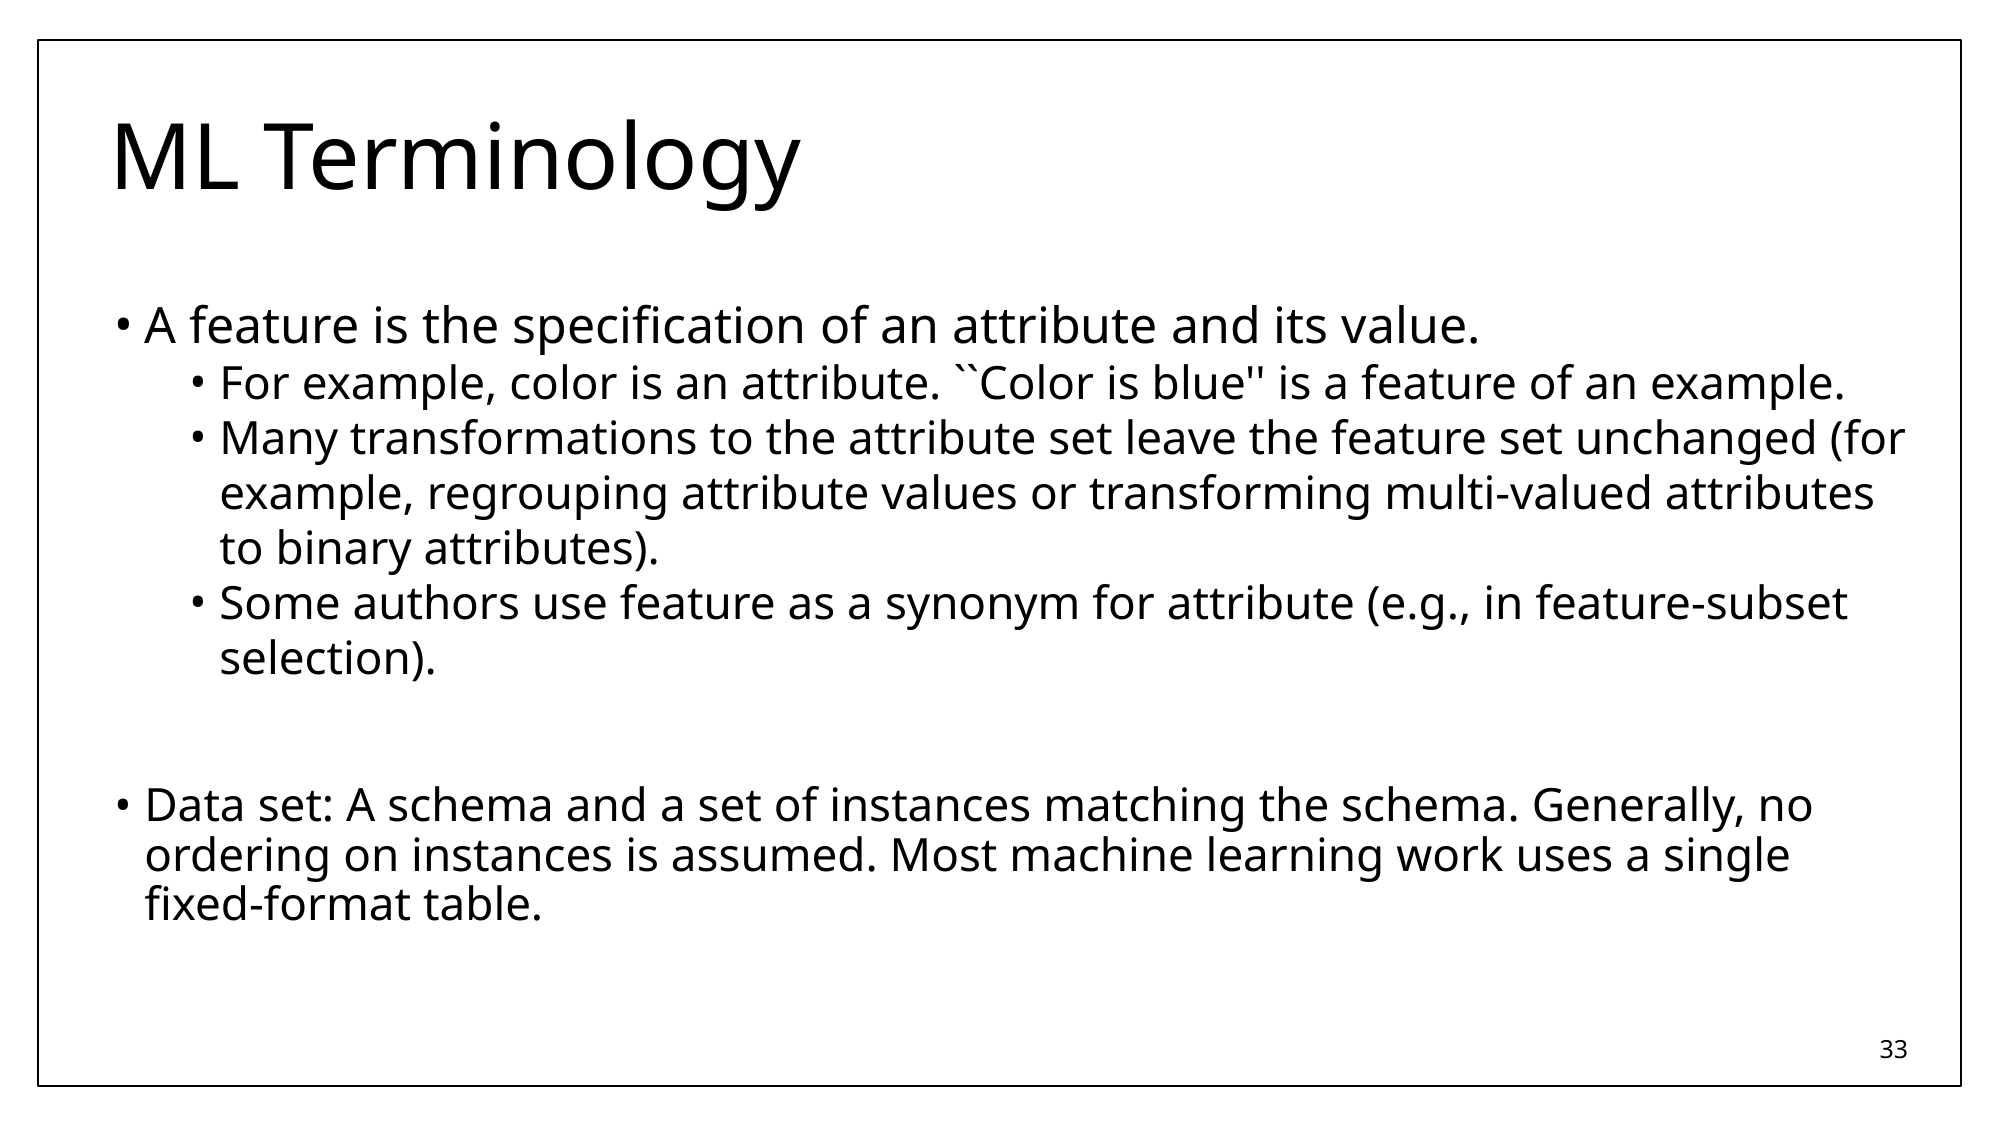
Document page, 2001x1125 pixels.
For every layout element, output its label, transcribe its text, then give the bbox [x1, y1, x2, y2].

list A feature is the specification of an attribute and its value. For example, color is an attribute. ``Color is blue'' is a feature of an example. Many transformations to the attribute set leave the feature set unchanged (for example, regrouping attribute values or transforming multi-valued attributes to binary attributes). Some authors use feature as a synonym for attribute (e.g., in feature-subset selection). Data set: A schema and a set of instances matching the schema. Generally, no ordering on instances is assumed. Most machine learning work uses a single fixed-format table. [91, 286, 1924, 997]
title ML Terminology [91, 48, 1924, 271]
slide_number 33 [1643, 1020, 1924, 1081]
